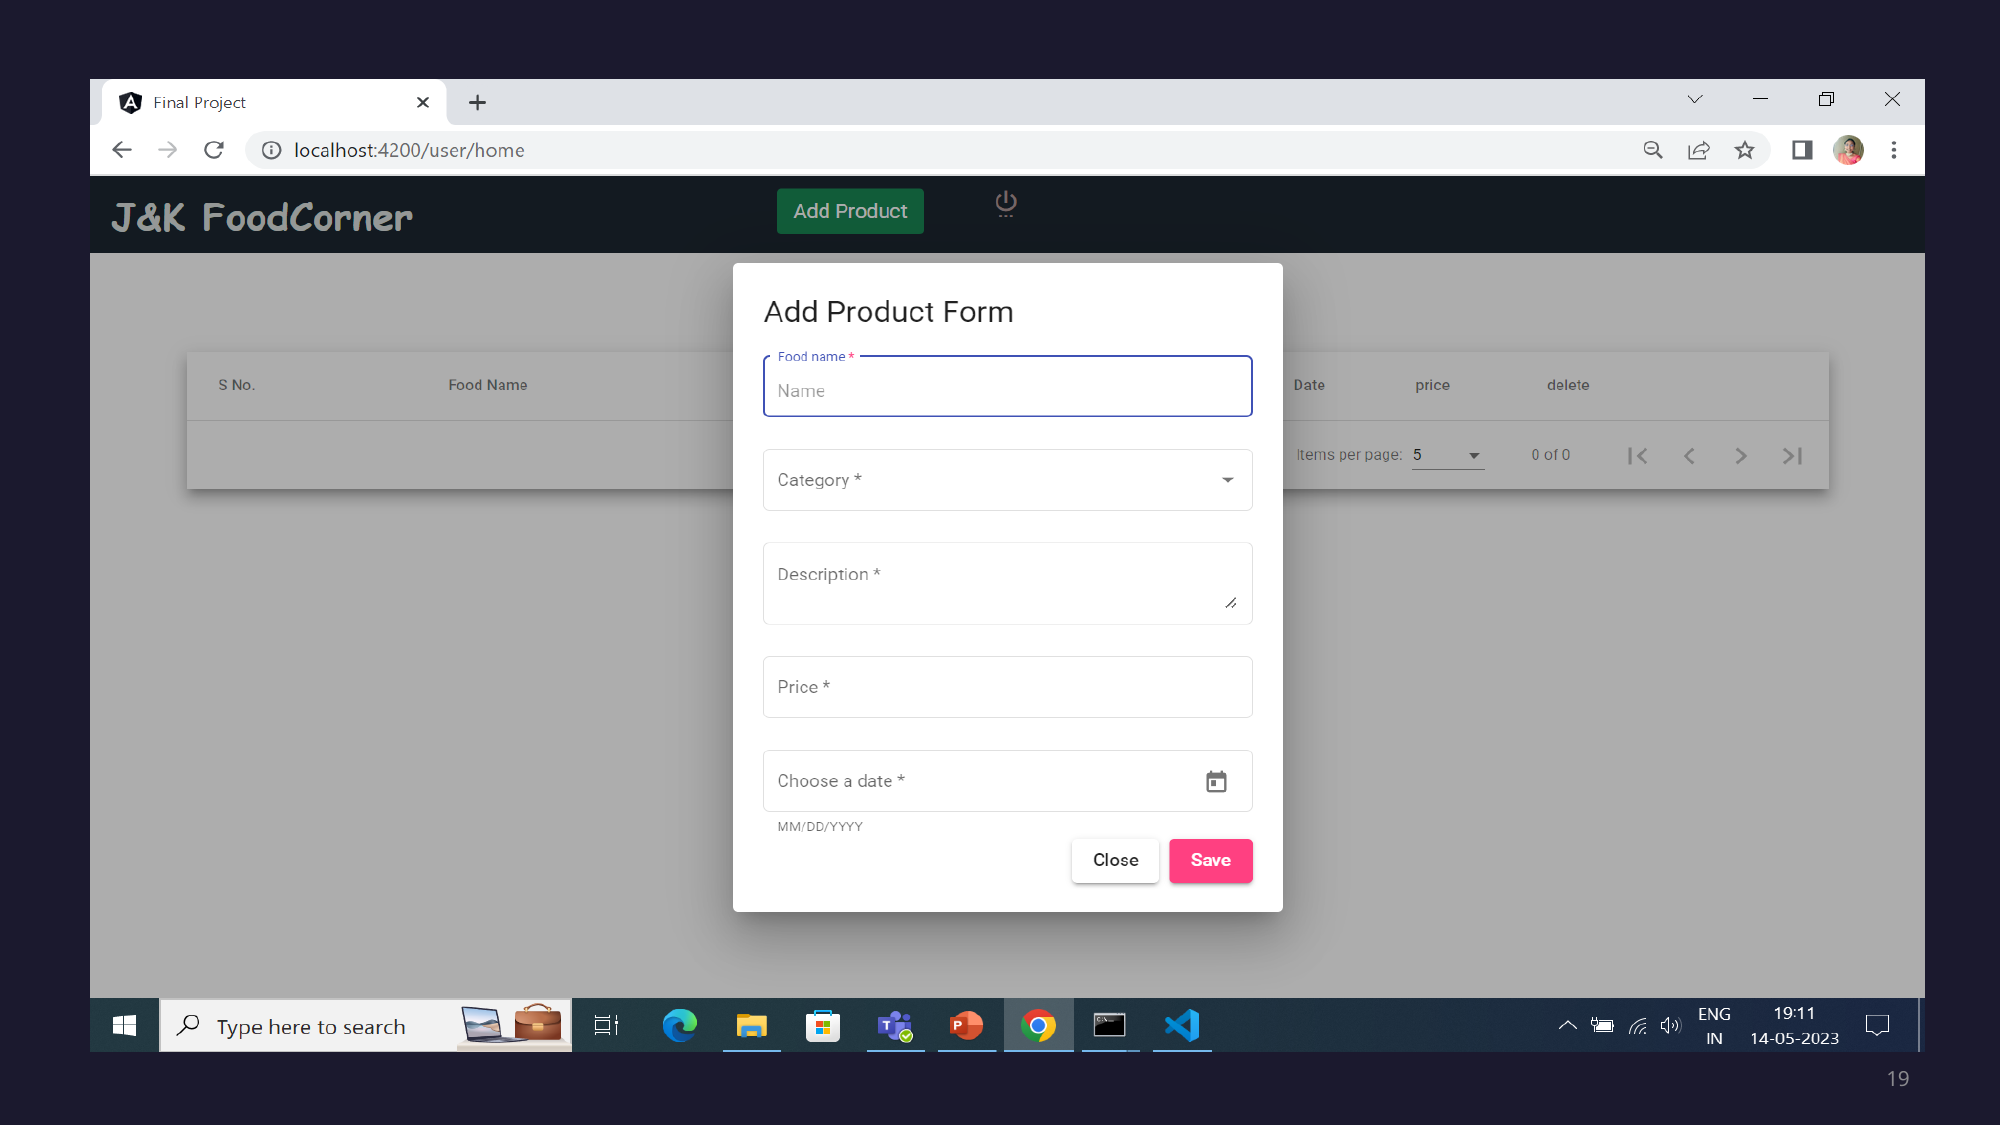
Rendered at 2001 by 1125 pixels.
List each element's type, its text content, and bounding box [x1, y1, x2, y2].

picture [90, 79, 1925, 1052]
slide_number 19 [1632, 1067, 1910, 1093]
